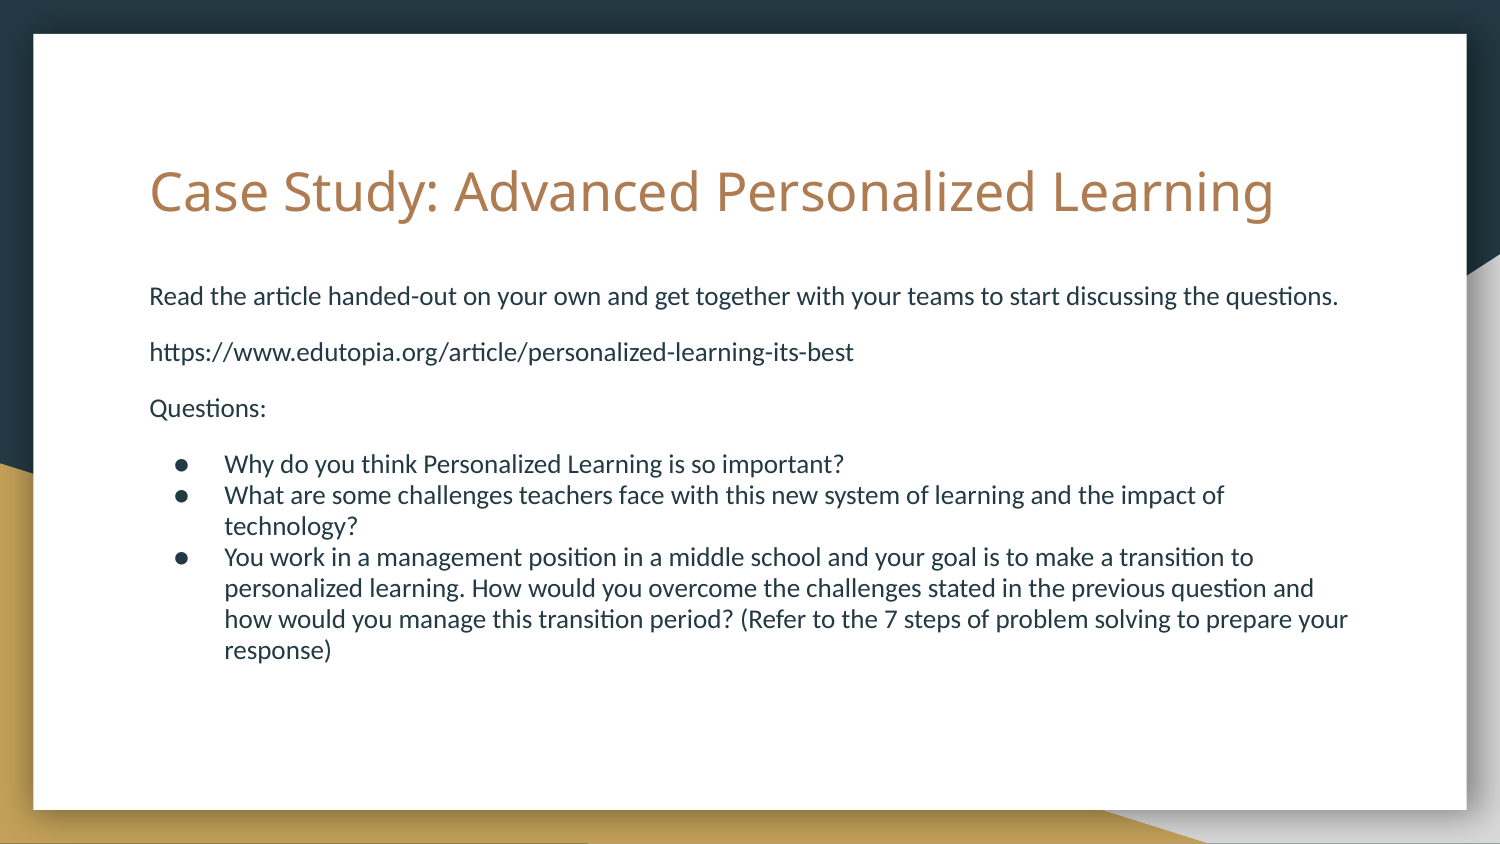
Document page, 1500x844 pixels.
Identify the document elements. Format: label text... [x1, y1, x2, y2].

title Case Study: Advanced Personalized Learning [134, 138, 1366, 266]
list Read the article handed-out on your own and get together with your teams to start discussing the questions. https://www.edutopia.org/article/personalized-learning-its-best Questions: Why do you think Personalized Learning is so important? What are some challenges teachers face with this new system of learning and the impact of technology? You work in a management position in a middle school and your goal is to make a transition to personalized learning. How would you overcome the challenges stated in the previous question and how would you manage this transition period? (Refer to the 7 steps of problem solving to prepare your response) [134, 266, 1366, 729]
